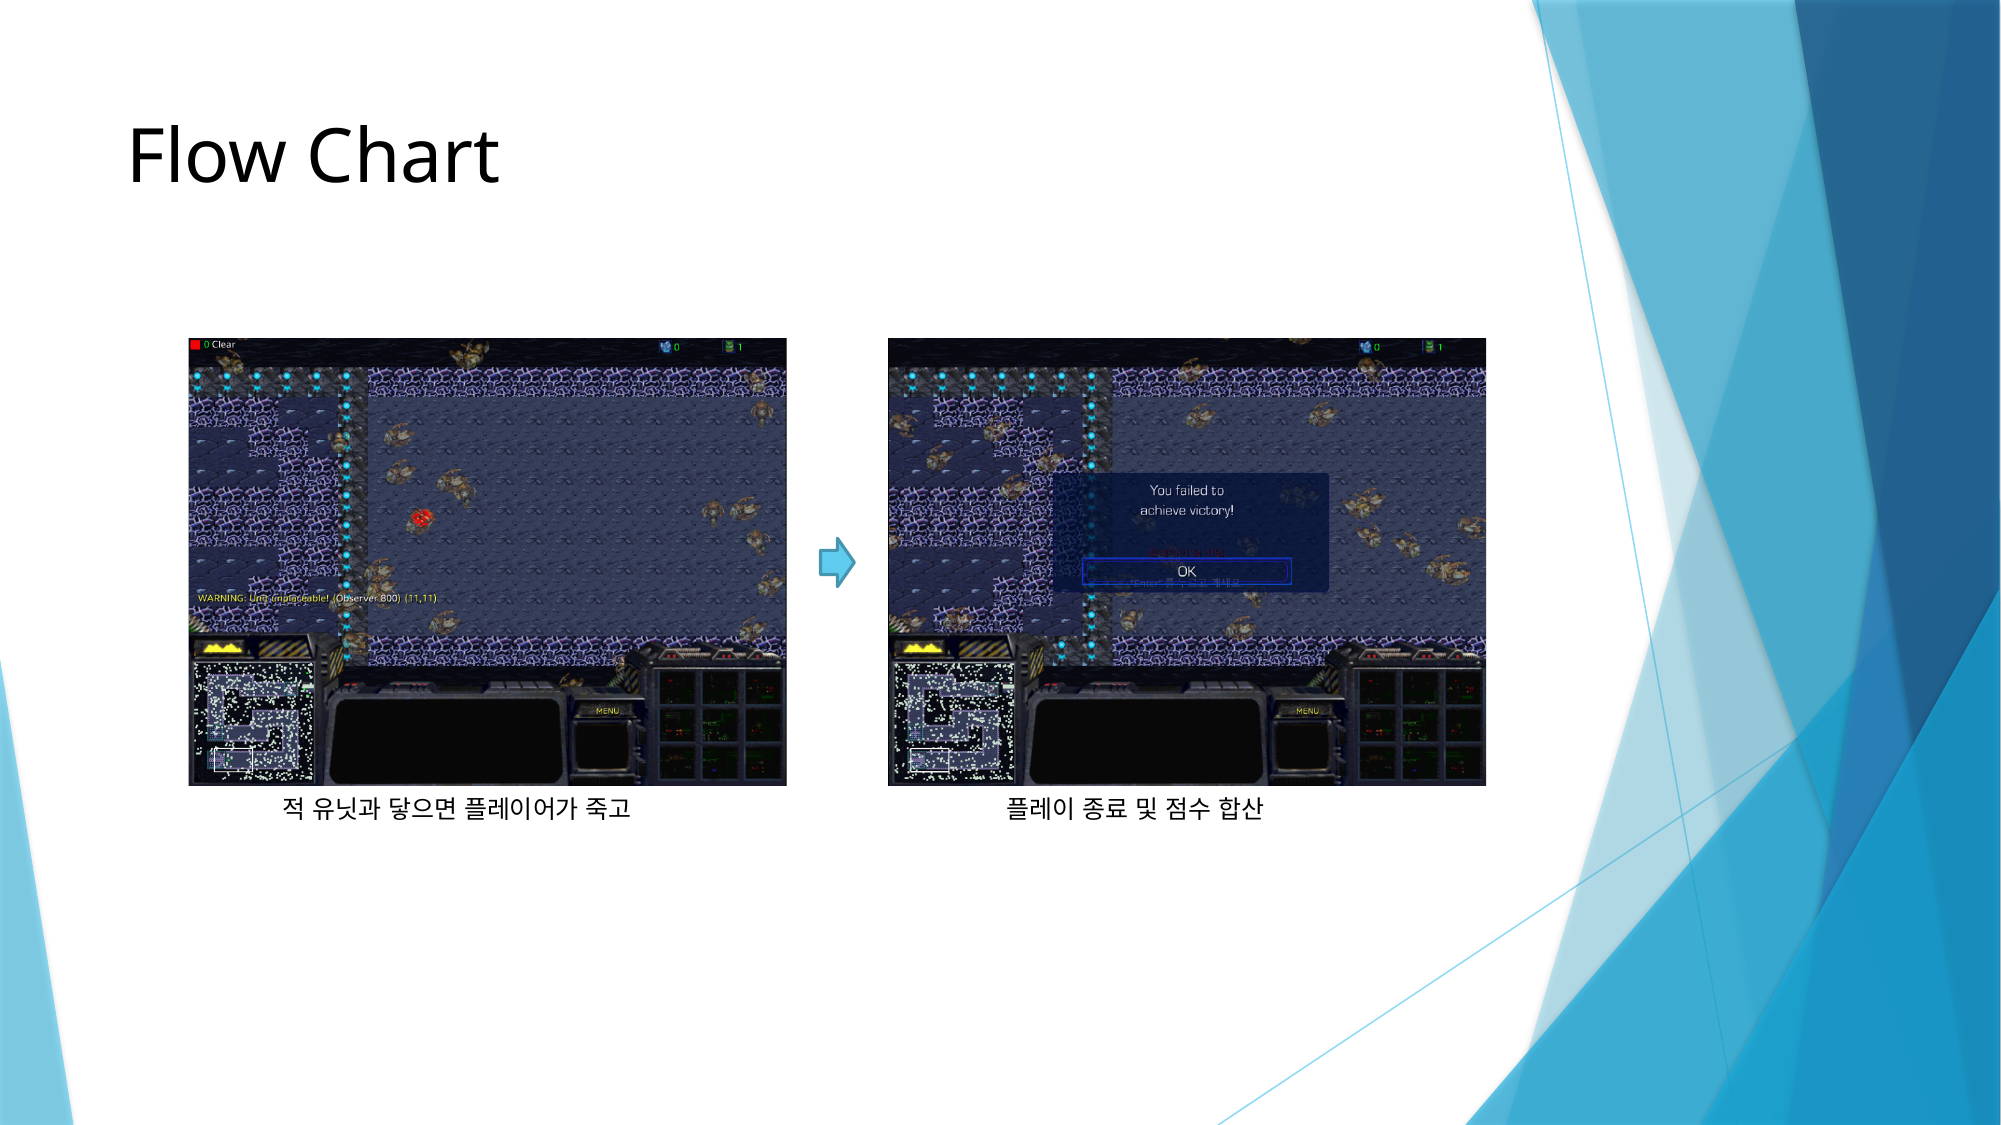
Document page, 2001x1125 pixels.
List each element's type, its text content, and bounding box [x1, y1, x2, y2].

picture [188, 338, 788, 787]
title Flow Chart [111, 99, 620, 308]
text_box [818, 536, 856, 589]
text_box 플레이 종료 및 점수 합산 [991, 796, 1438, 831]
text_box 적 유닛과 닿으면 플레이어가 죽고 [267, 785, 800, 861]
picture [887, 338, 1487, 787]
